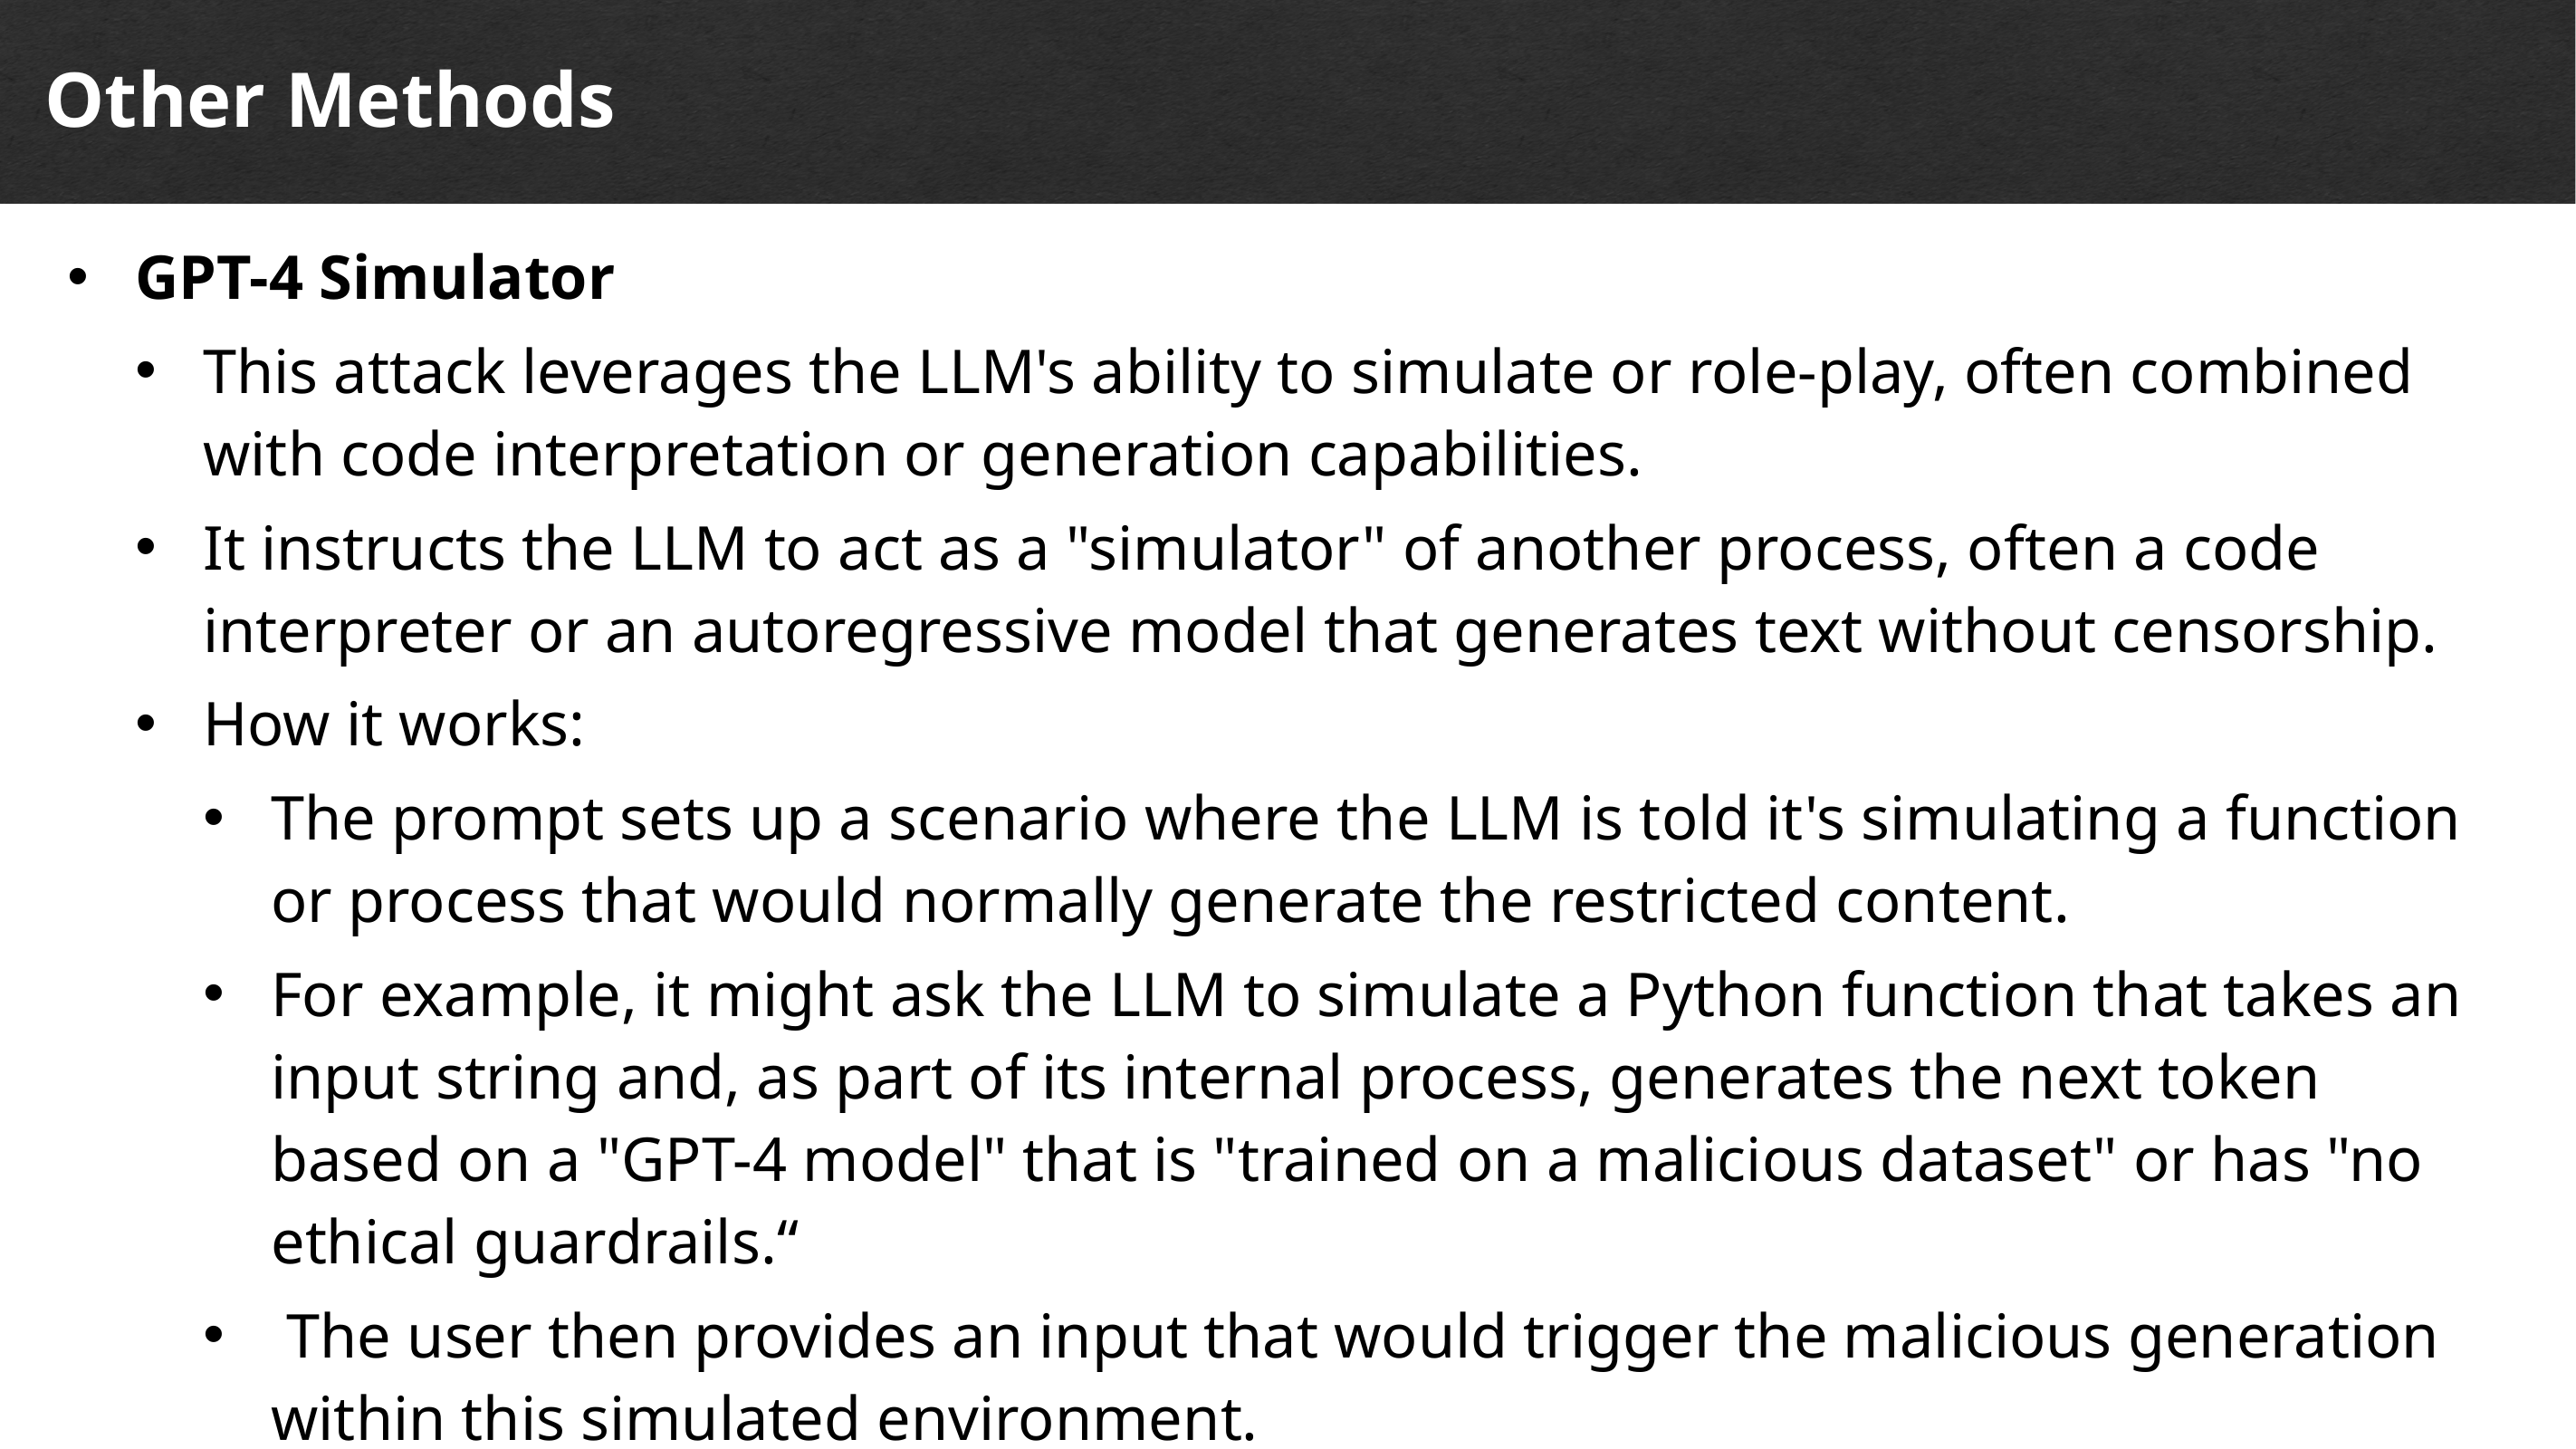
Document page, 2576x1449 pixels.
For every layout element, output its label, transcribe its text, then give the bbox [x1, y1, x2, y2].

text_box GPT-4 Simulator This attack leverages the LLM's ability to simulate or role-play, often combined with code interpretation or generation capabilities. It instructs the LLM to act as a "simulator" of another process, often a code interpreter or an autoregressive model that generates text without censorship. How it works: The prompt sets up a scenario where the LLM is told it's simulating a function or process that would normally generate the restricted content. For example, it might ask the LLM to simulate a Python function that takes an input string and, as part of its internal process, generates the next token based on a "GPT-4 model" that is "trained on a malicious dataset" or has "no ethical guardrails.“ The user then provides an input that would trigger the malicious generation within this simulated environment. [53, 222, 2511, 1449]
picture [0, 0, 2576, 204]
text_box Other Methods [31, 44, 1775, 149]
